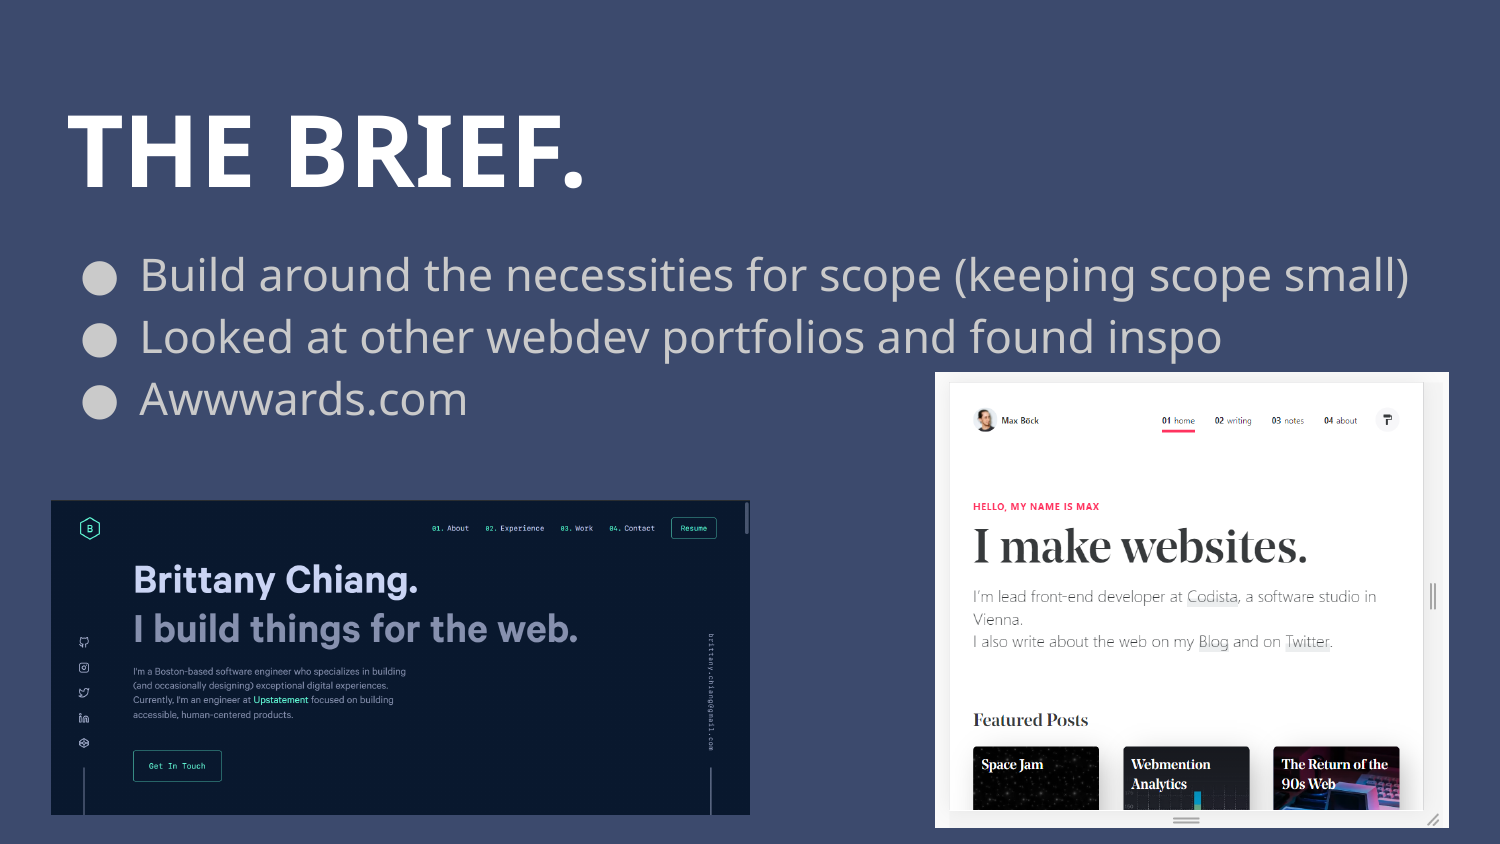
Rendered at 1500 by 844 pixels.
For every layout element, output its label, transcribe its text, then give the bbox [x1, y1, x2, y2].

picture [50, 499, 751, 816]
list Build around the necessities for scope (keeping scope small) Looked at other webdev portfolios and found inspo Awwwards.com [51, 223, 1490, 444]
title THE BRIEF. [51, 72, 1449, 167]
picture [935, 371, 1450, 828]
